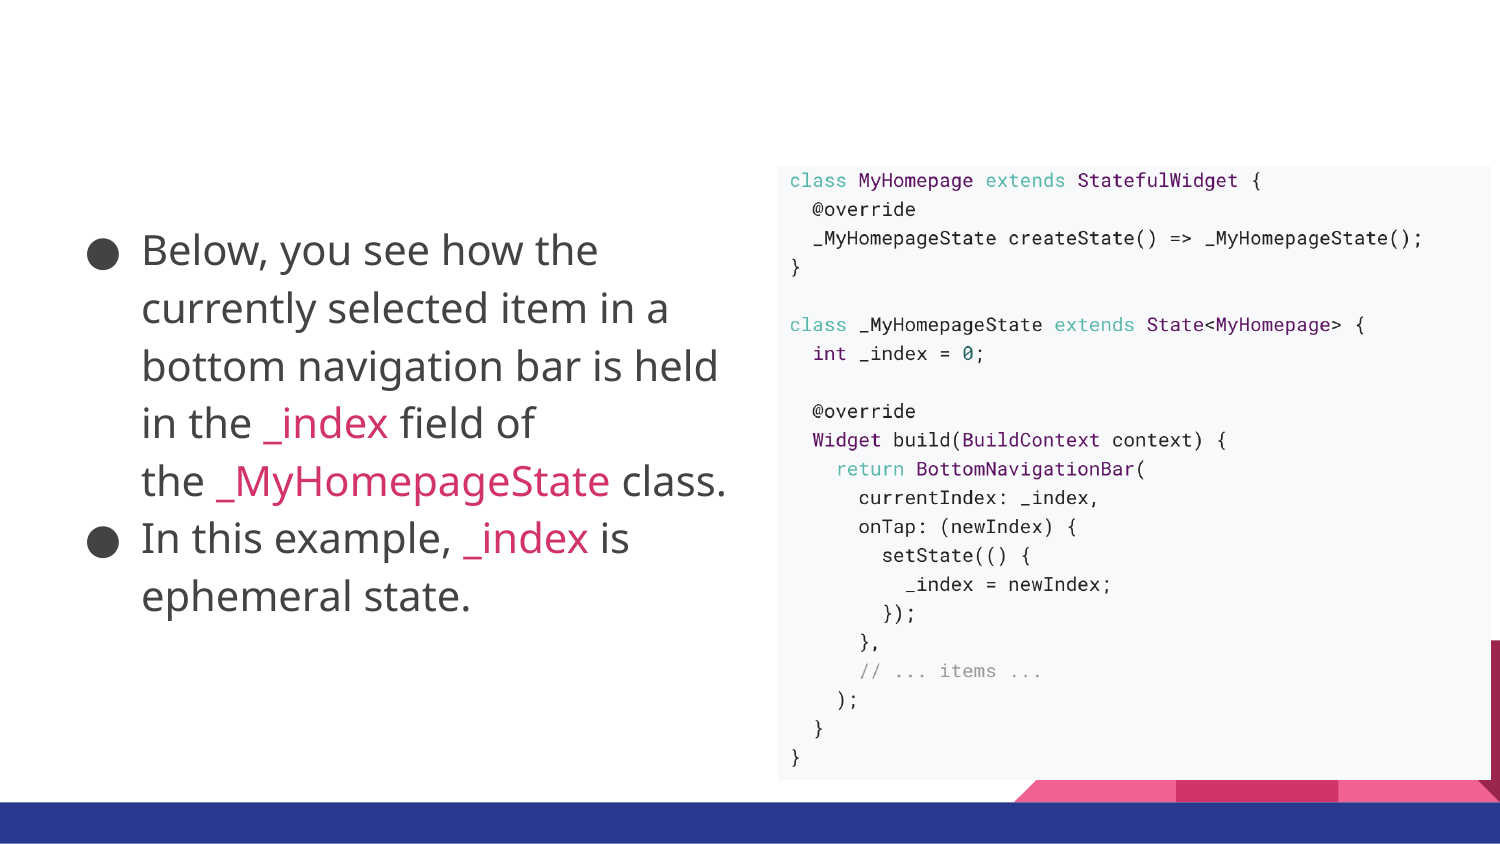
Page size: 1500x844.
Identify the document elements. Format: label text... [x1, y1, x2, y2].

list Below, you see how the currently selected item in a bottom navigation bar is held in the _index field of the _MyHomepageState class. In this example, _index is ephemeral state. [51, 201, 773, 750]
picture [778, 166, 1492, 780]
